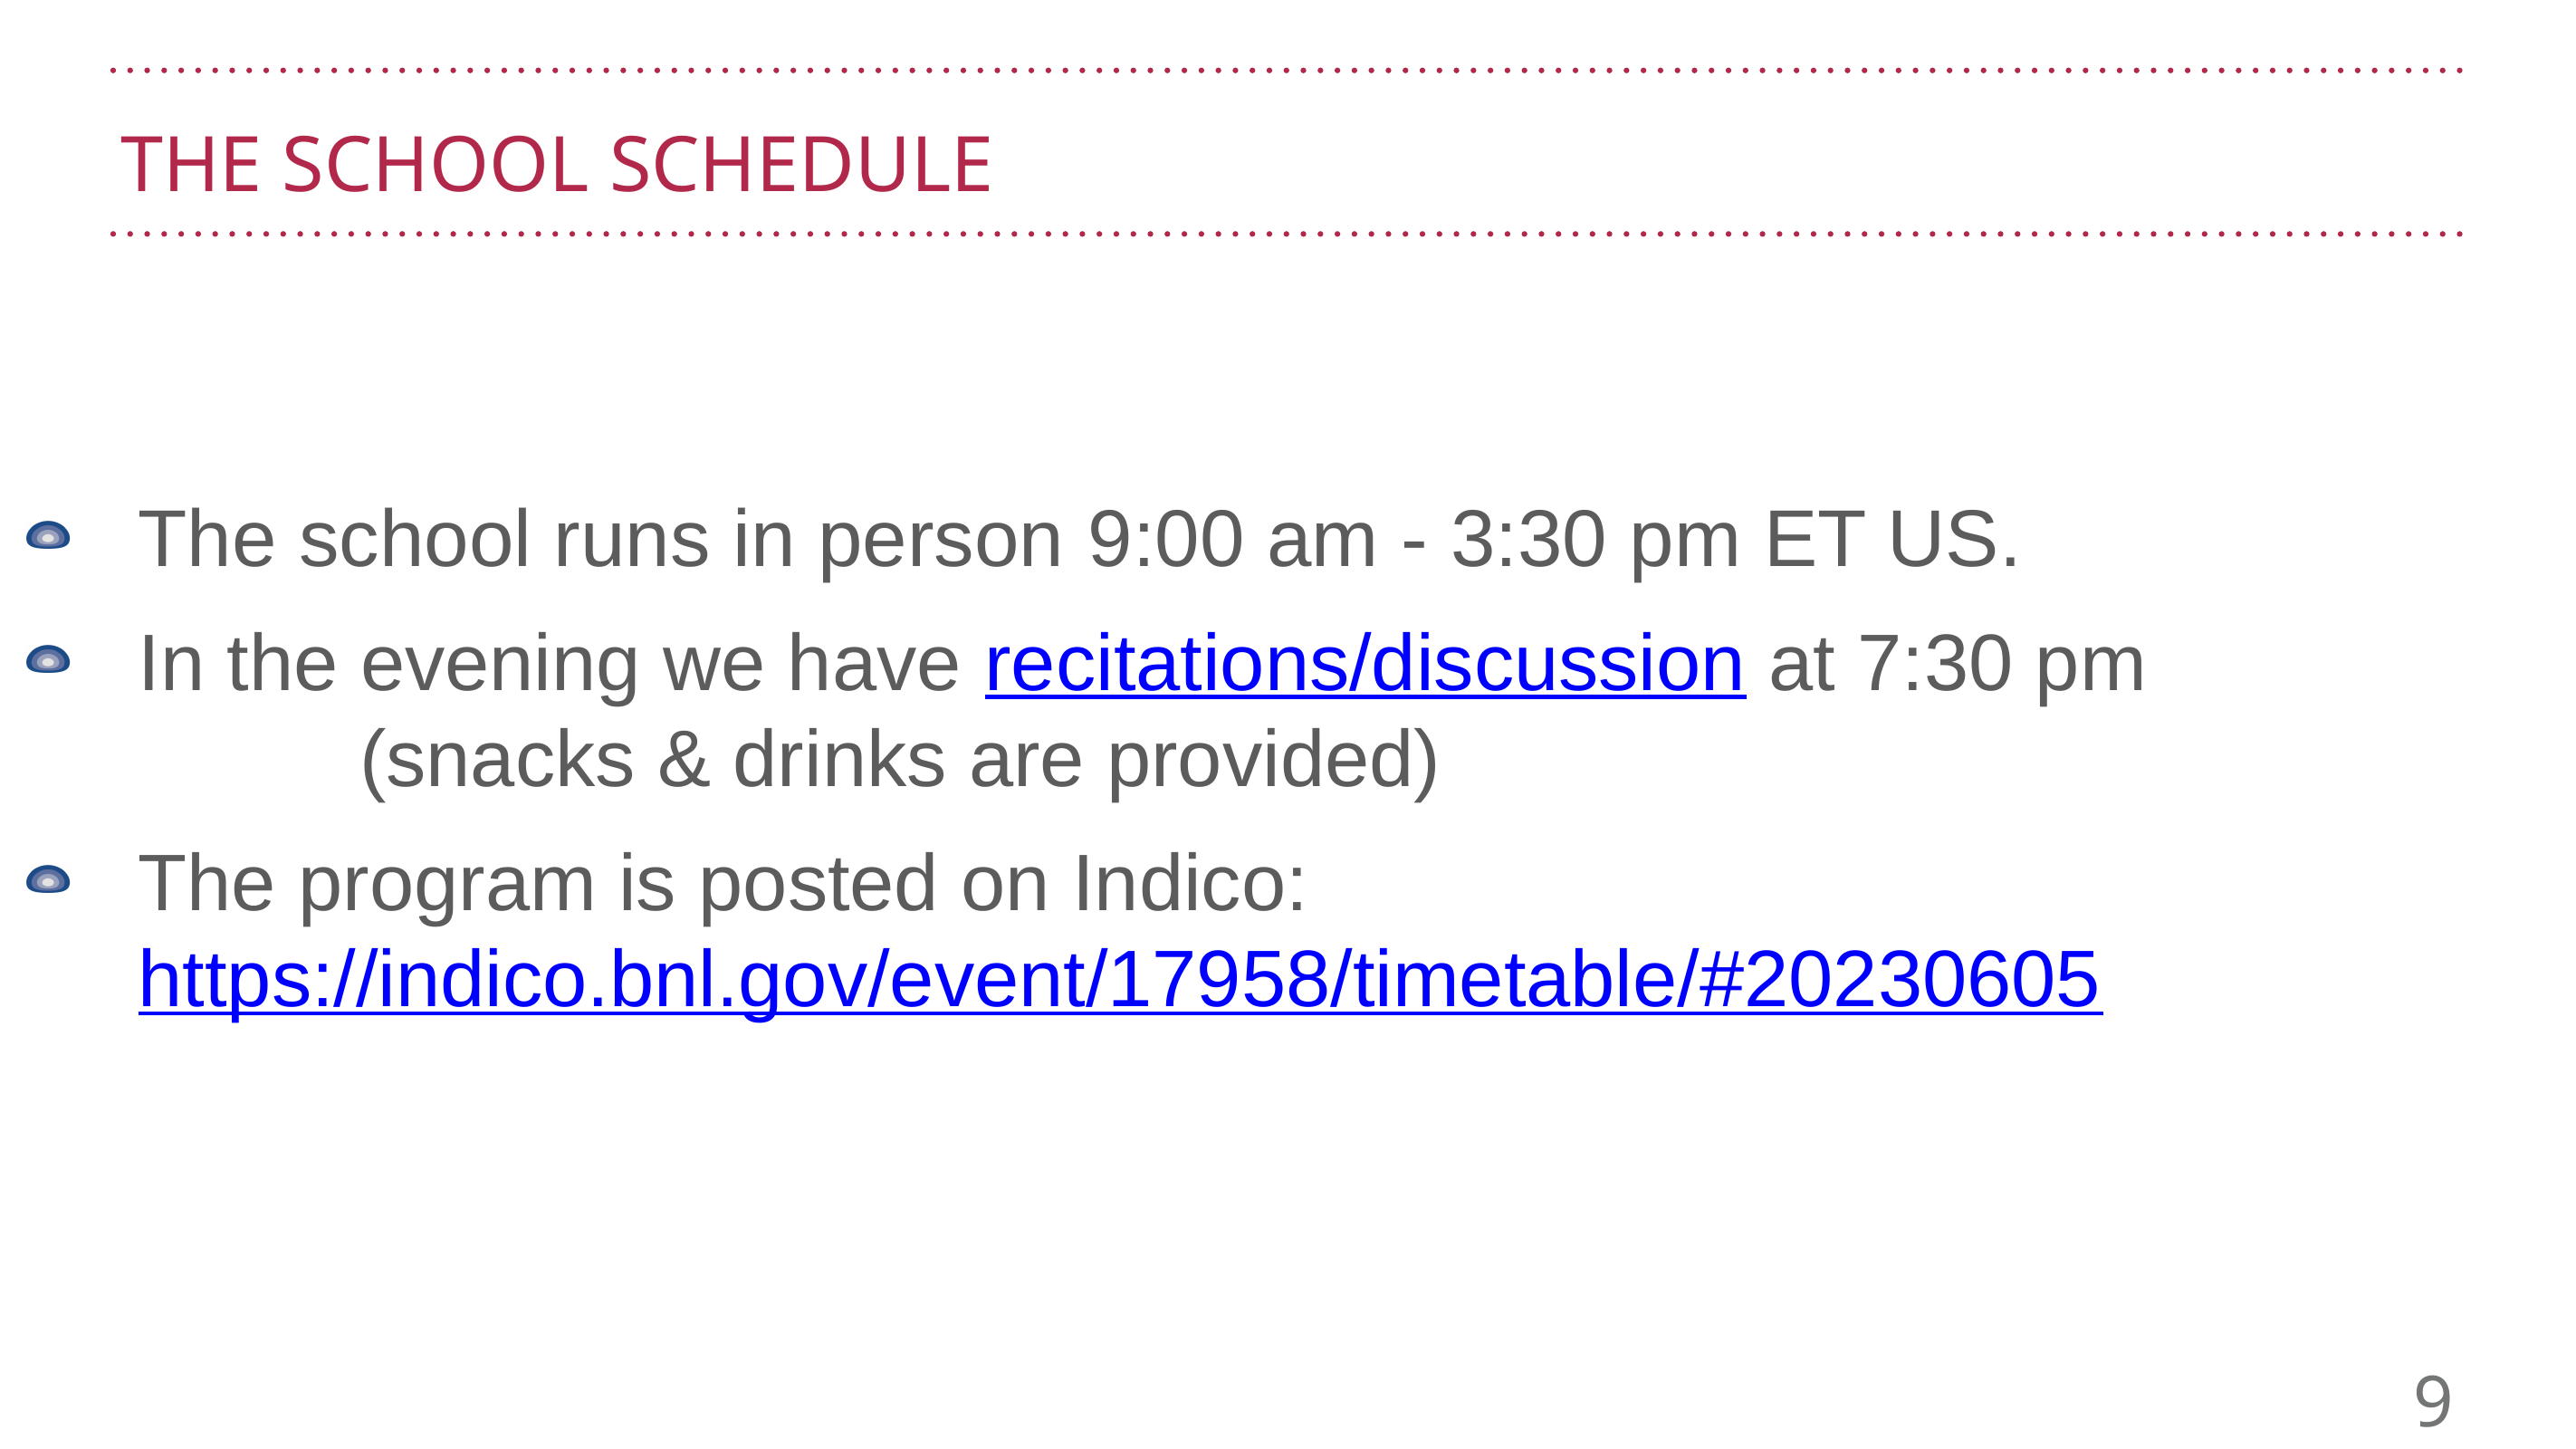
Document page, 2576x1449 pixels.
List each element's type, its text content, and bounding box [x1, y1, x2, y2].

picture [24, 864, 72, 893]
title the school schedule [112, 107, 2464, 216]
text_box The school runs in person 9:00 am - 3:30 pm ET US. In the evening we have recitations/discussion at 7:30 pm (snacks & drinks are provided) The program is posted on Indico: https://indico.bnl.gov/event/17958/timetable/#20230605 [14, 475, 2561, 1157]
picture [24, 644, 72, 673]
slide_number 9 [2377, 1348, 2462, 1449]
picture [24, 520, 72, 549]
